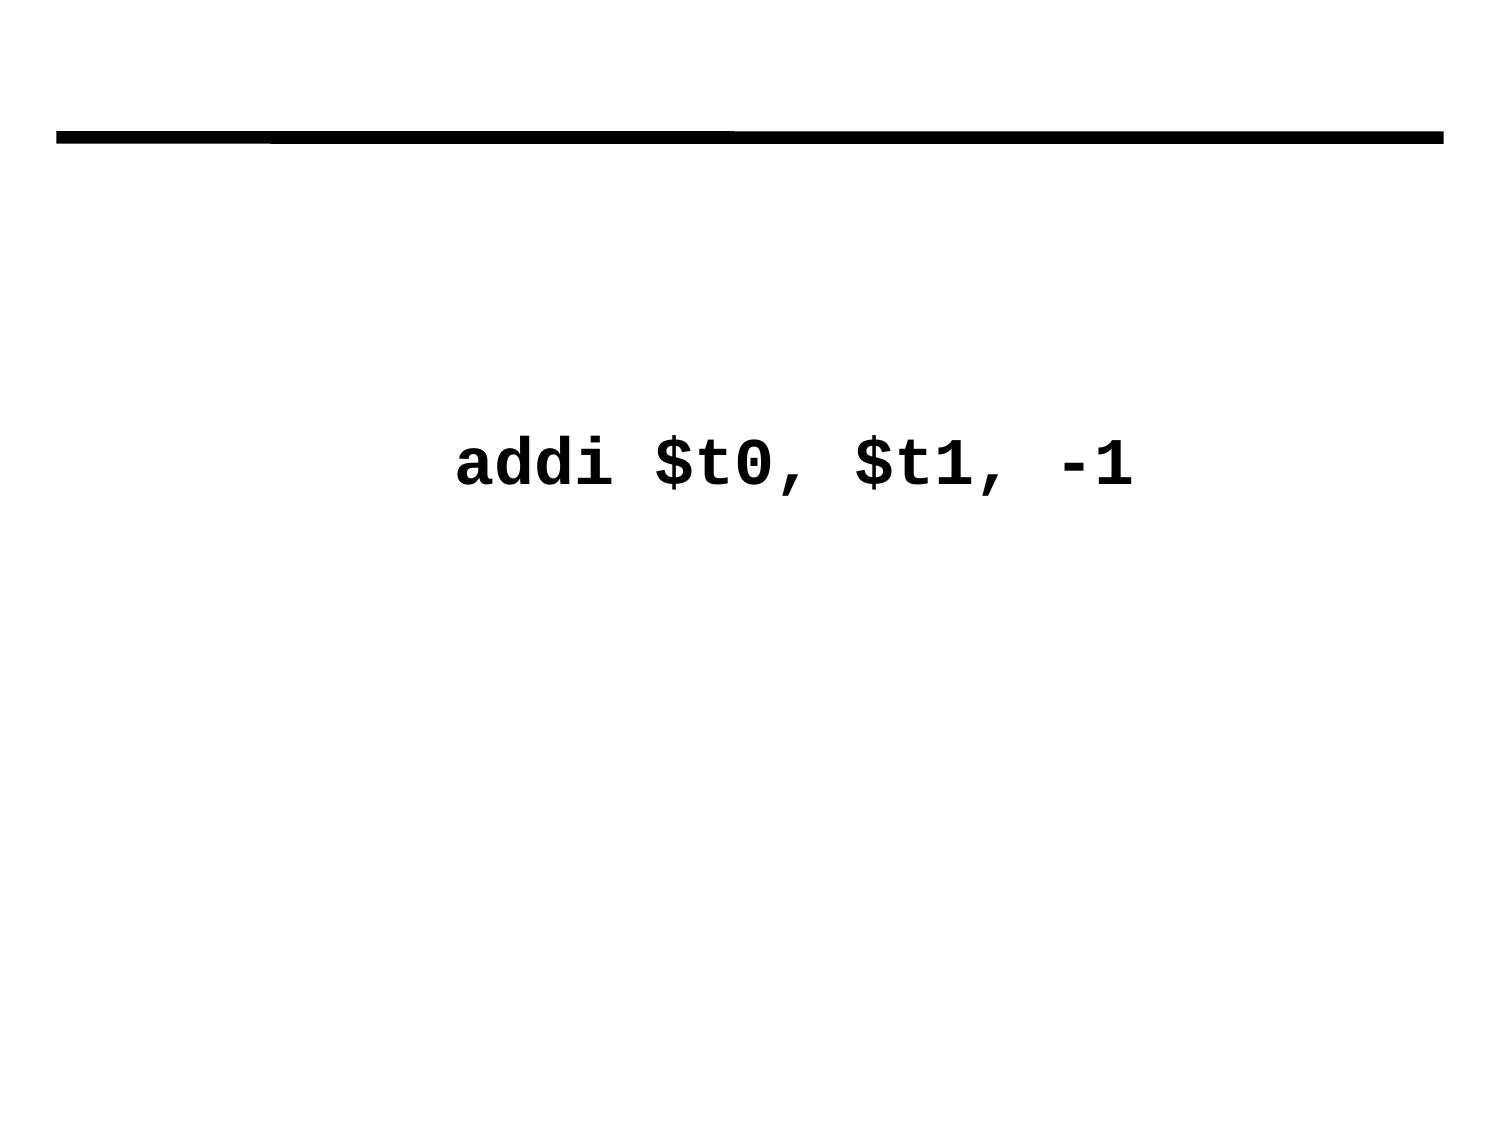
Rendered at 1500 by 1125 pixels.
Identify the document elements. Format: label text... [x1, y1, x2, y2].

list addi $t0, $t1, -1 [446, 409, 1252, 595]
